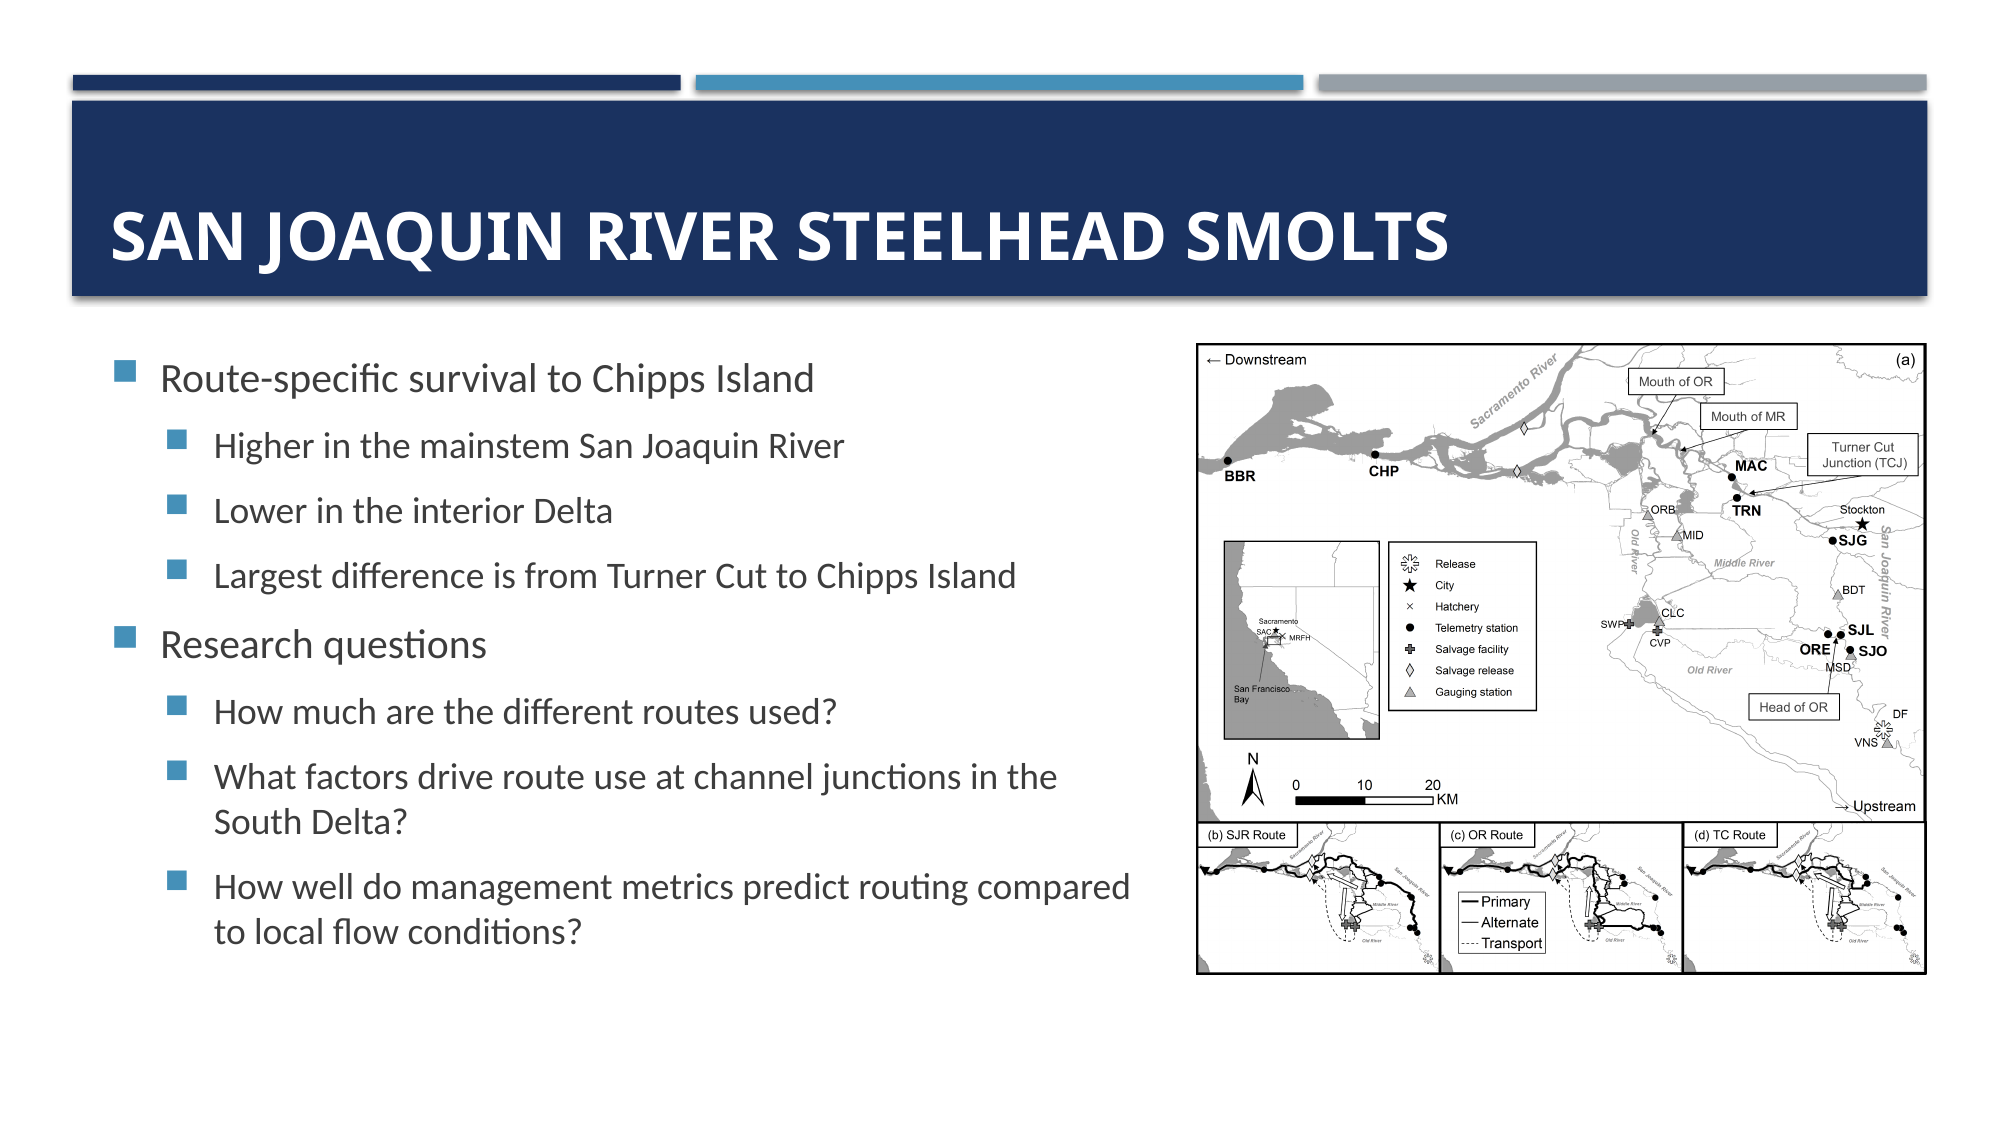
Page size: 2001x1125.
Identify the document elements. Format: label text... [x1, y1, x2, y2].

list Route-specific survival to Chipps Island Higher in the mainstem San Joaquin River Lower in the interior Delta Largest difference is from Turner Cut to Chipps Island Research questions How much are the different routes used? What factors drive route use at channel junctions in the South Delta? How well do management metrics predict routing compared to local flow conditions? [95, 343, 1171, 1010]
title San Joaquin River steelhead smolts [95, 115, 1905, 282]
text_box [1195, 343, 1928, 976]
